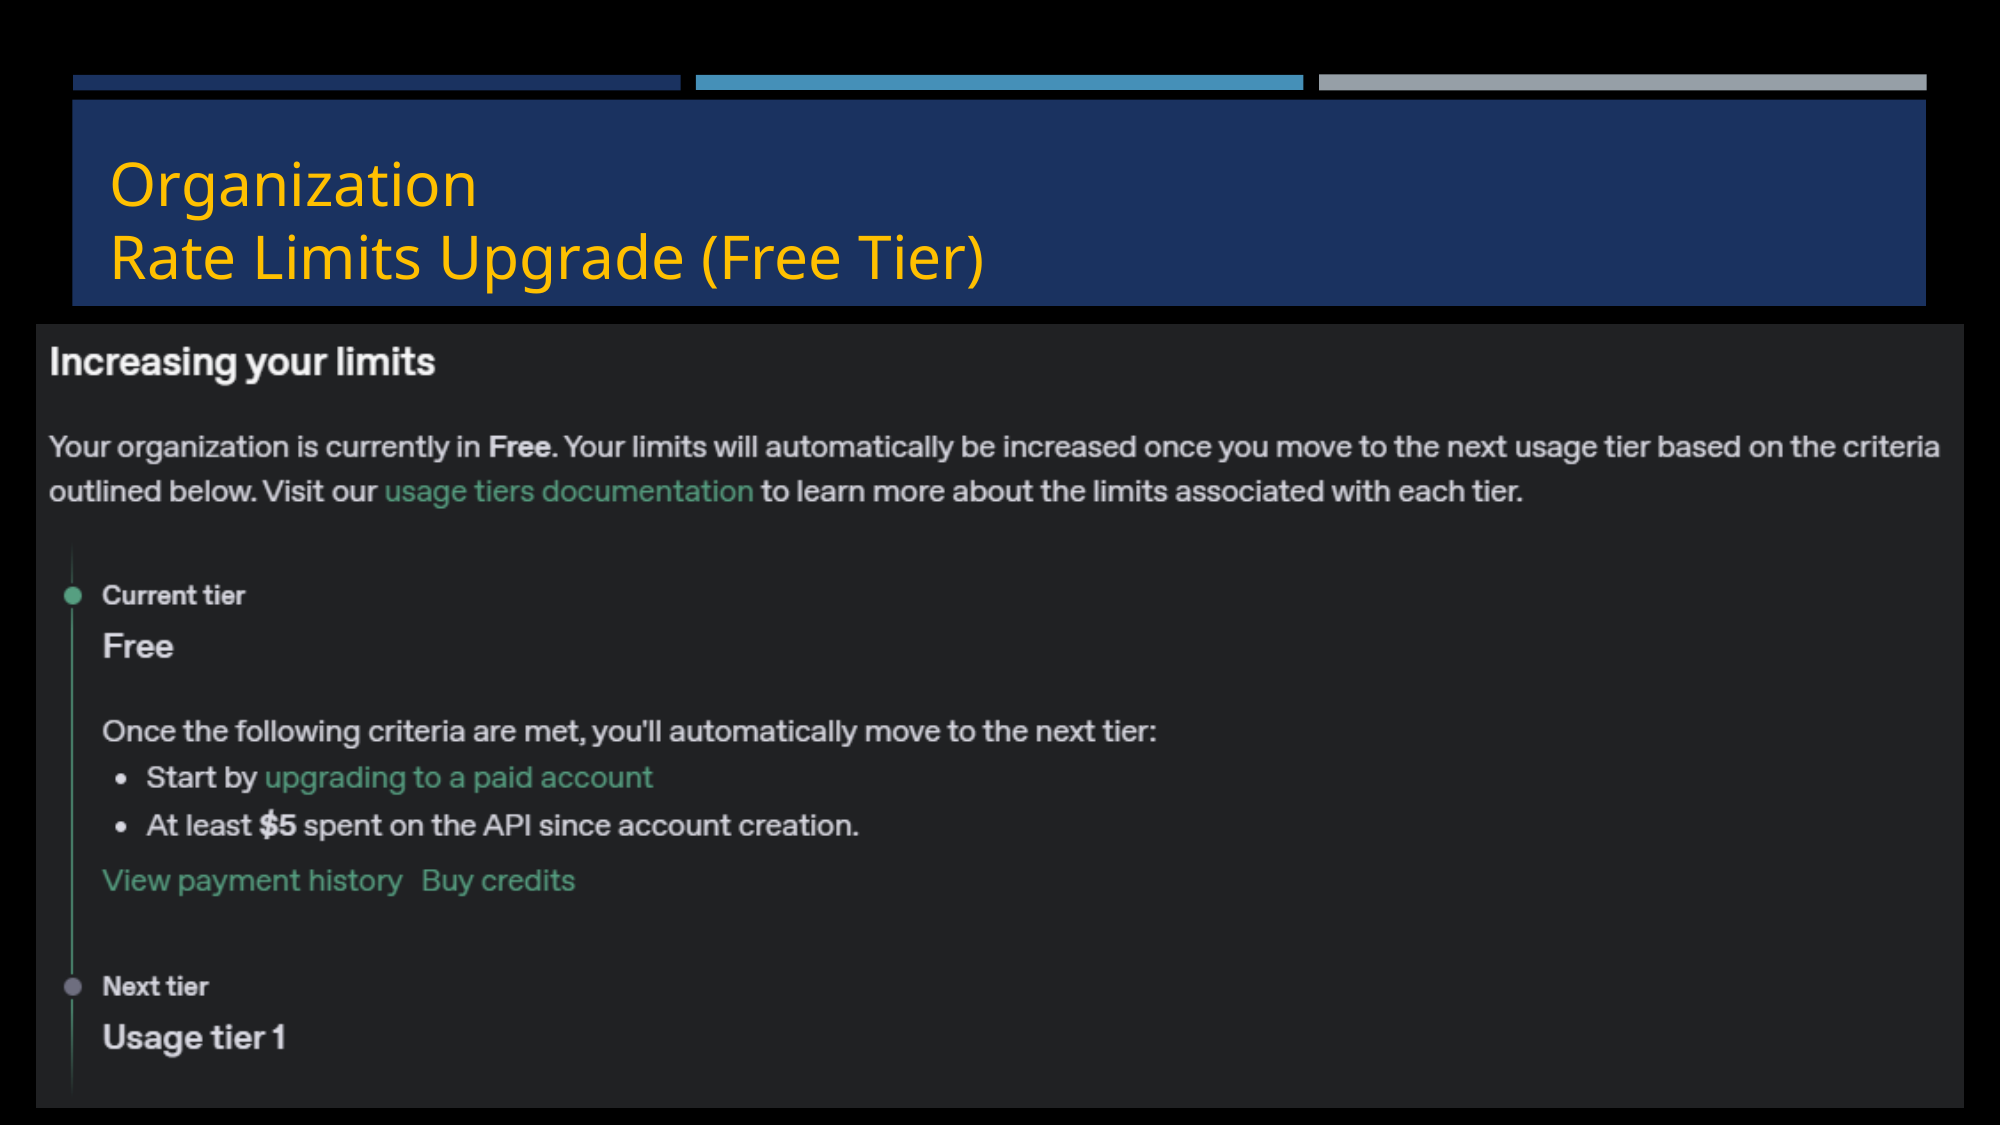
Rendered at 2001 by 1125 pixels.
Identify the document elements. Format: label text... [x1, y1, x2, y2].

picture [35, 324, 1965, 1108]
title Organization Rate Limits Upgrade (Free Tier) [94, 136, 1904, 299]
